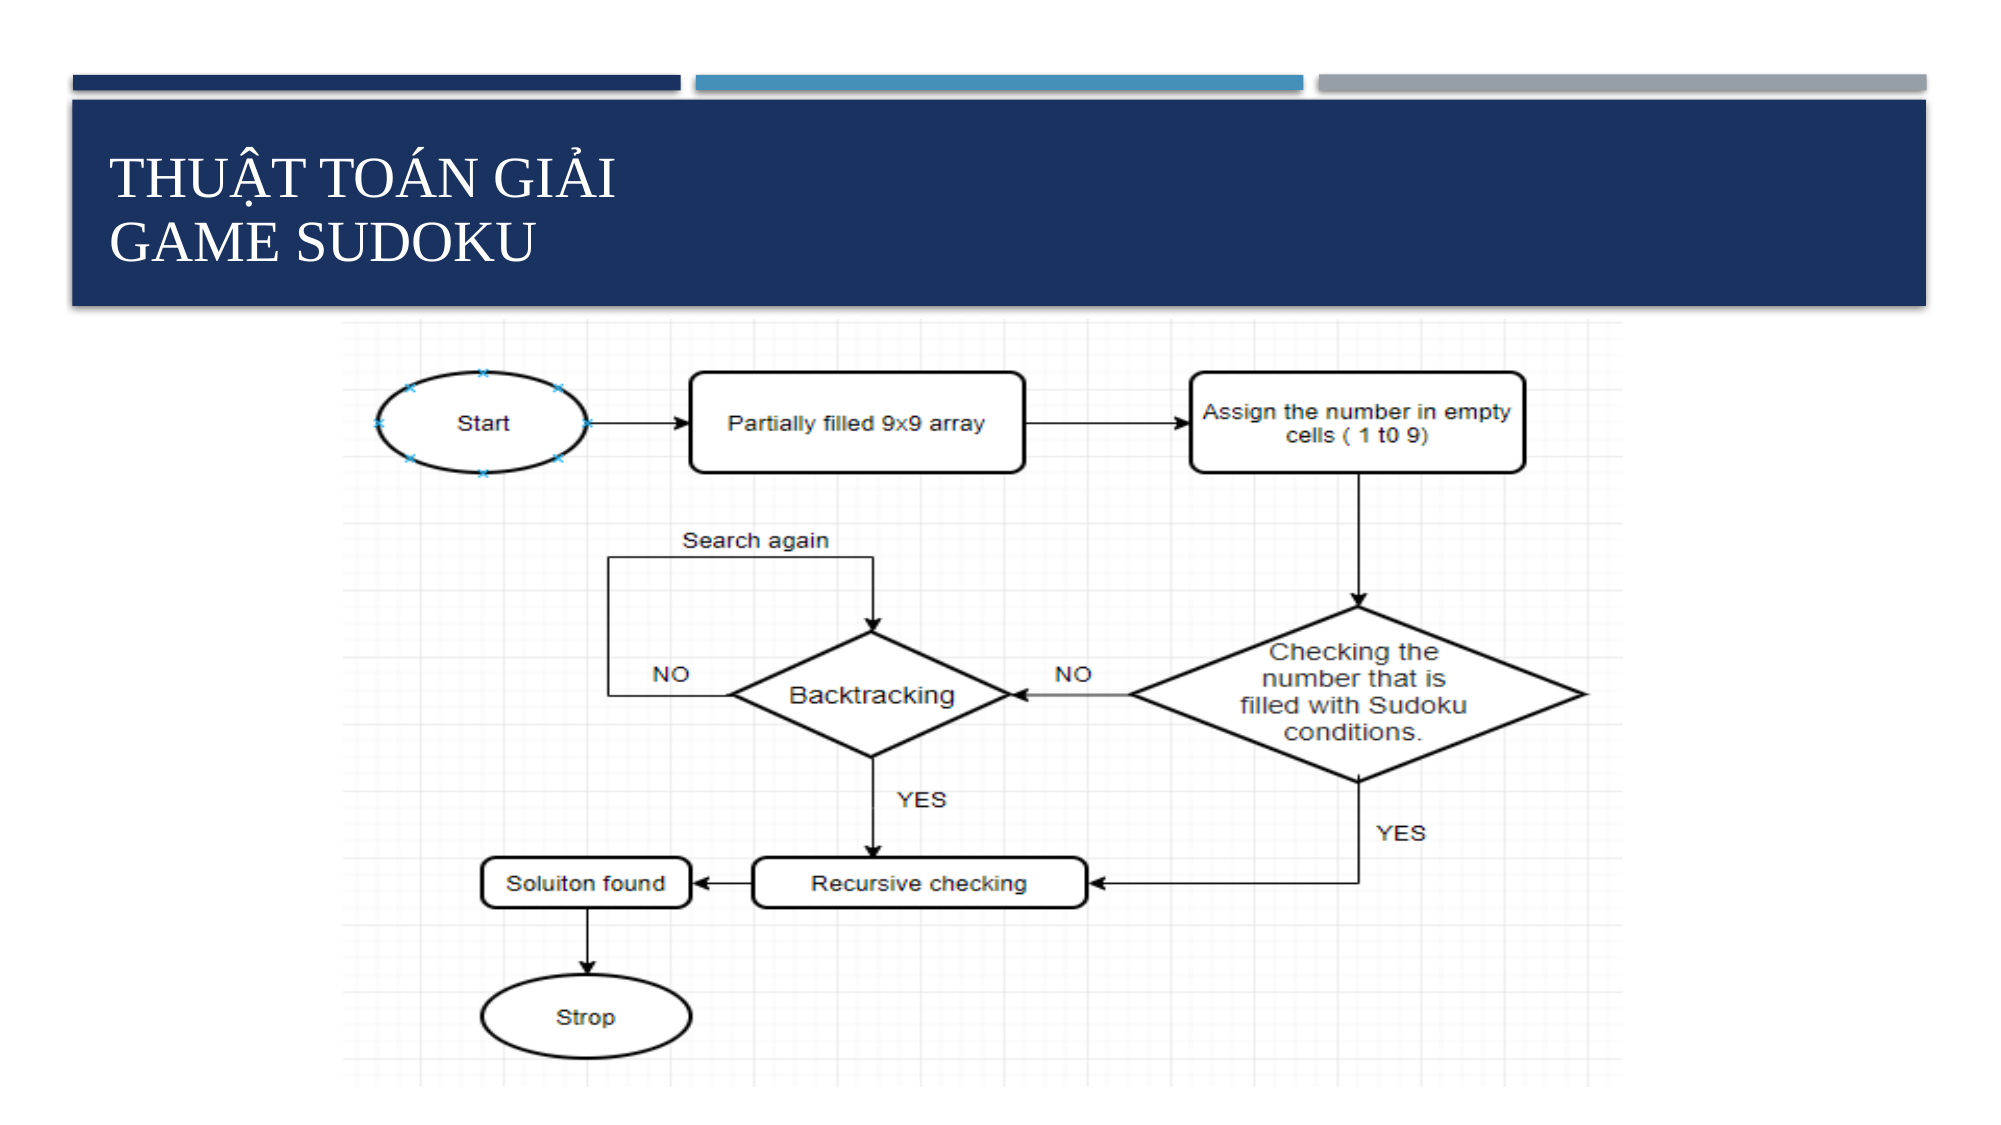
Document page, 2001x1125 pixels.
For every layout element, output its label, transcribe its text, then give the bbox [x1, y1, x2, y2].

title Thuật toán giải game sudoku [94, 119, 642, 282]
picture [343, 318, 1623, 1087]
